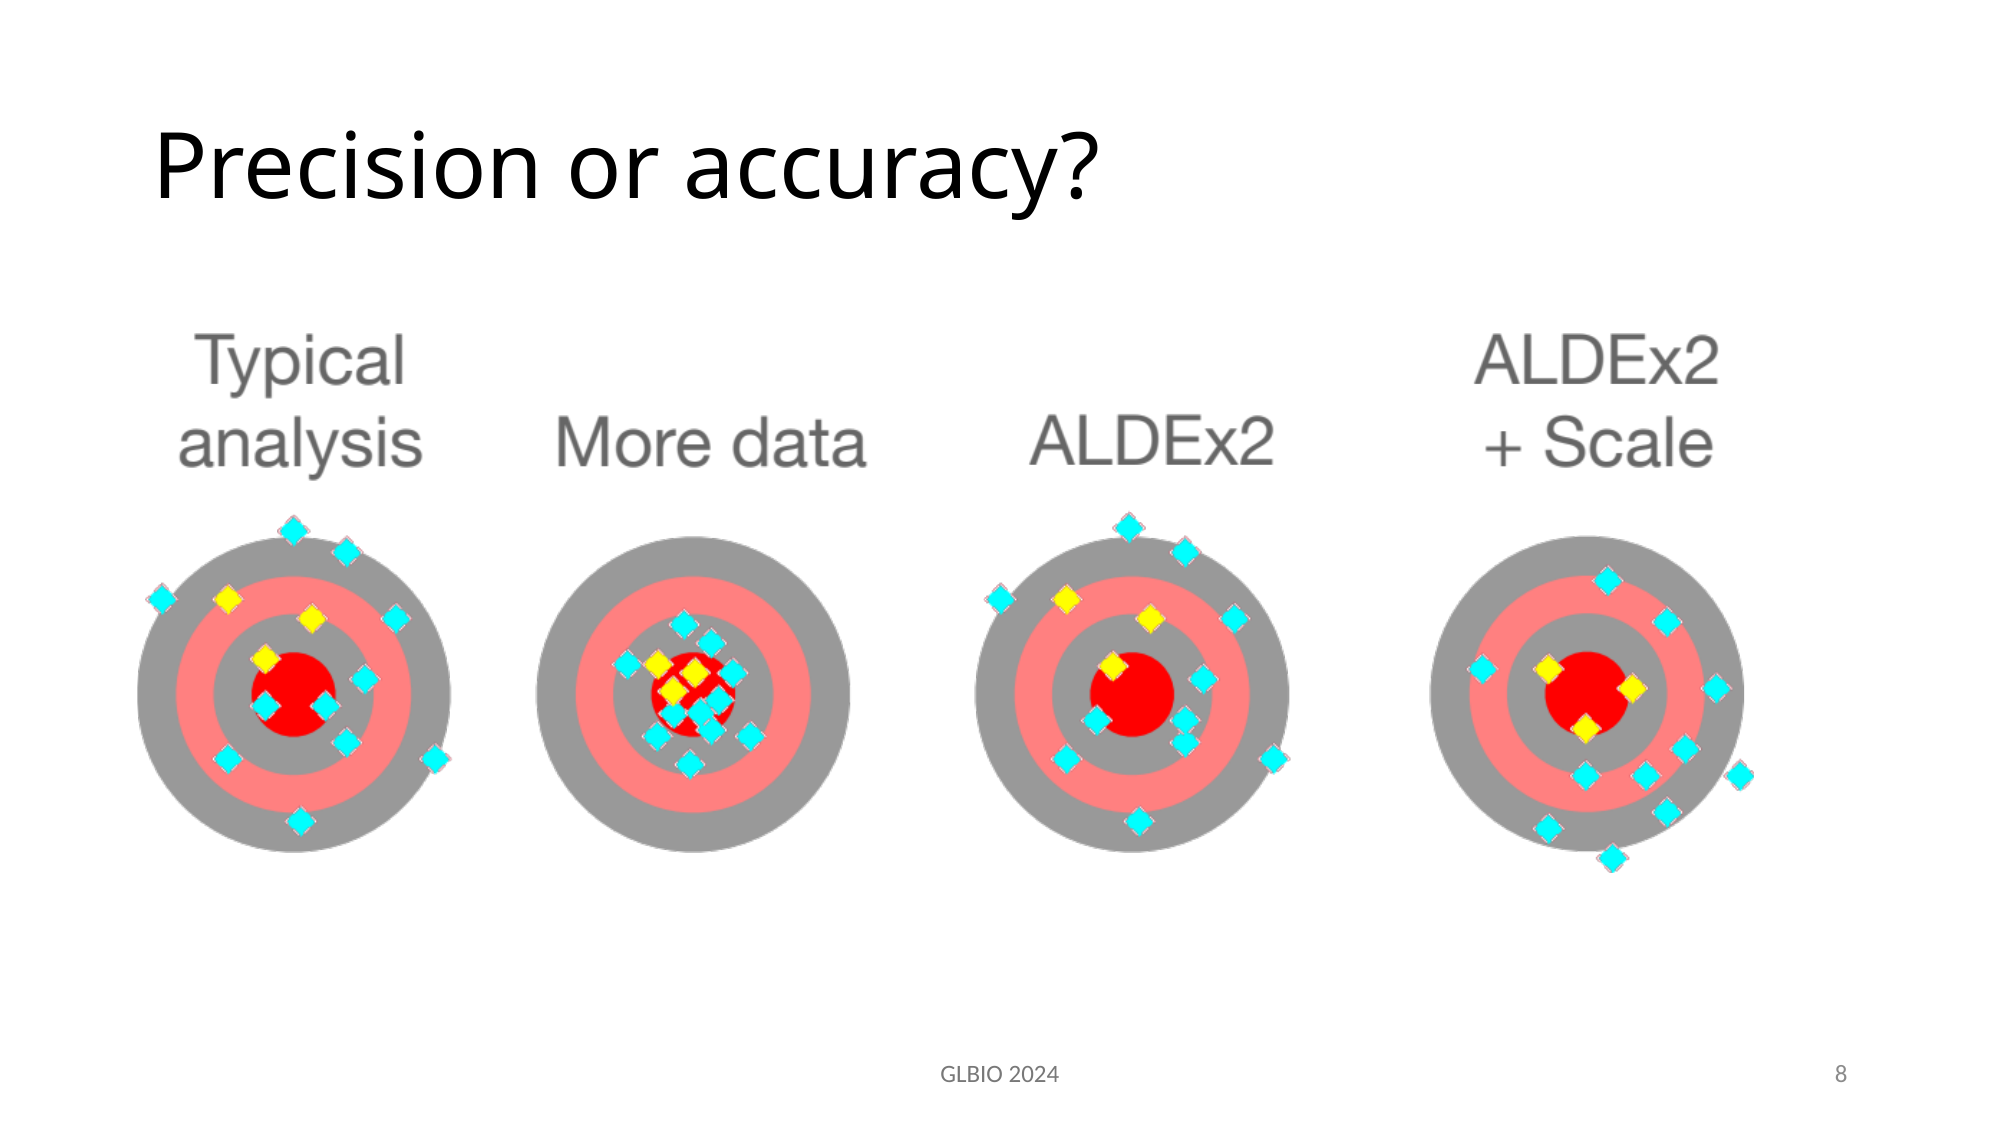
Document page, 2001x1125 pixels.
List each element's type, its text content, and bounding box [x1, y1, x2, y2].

slide_number 8 [1412, 1042, 1863, 1103]
picture [137, 309, 1754, 873]
footer GLBIO 2024 [662, 1042, 1338, 1103]
title Precision or accuracy? [137, 59, 1863, 278]
